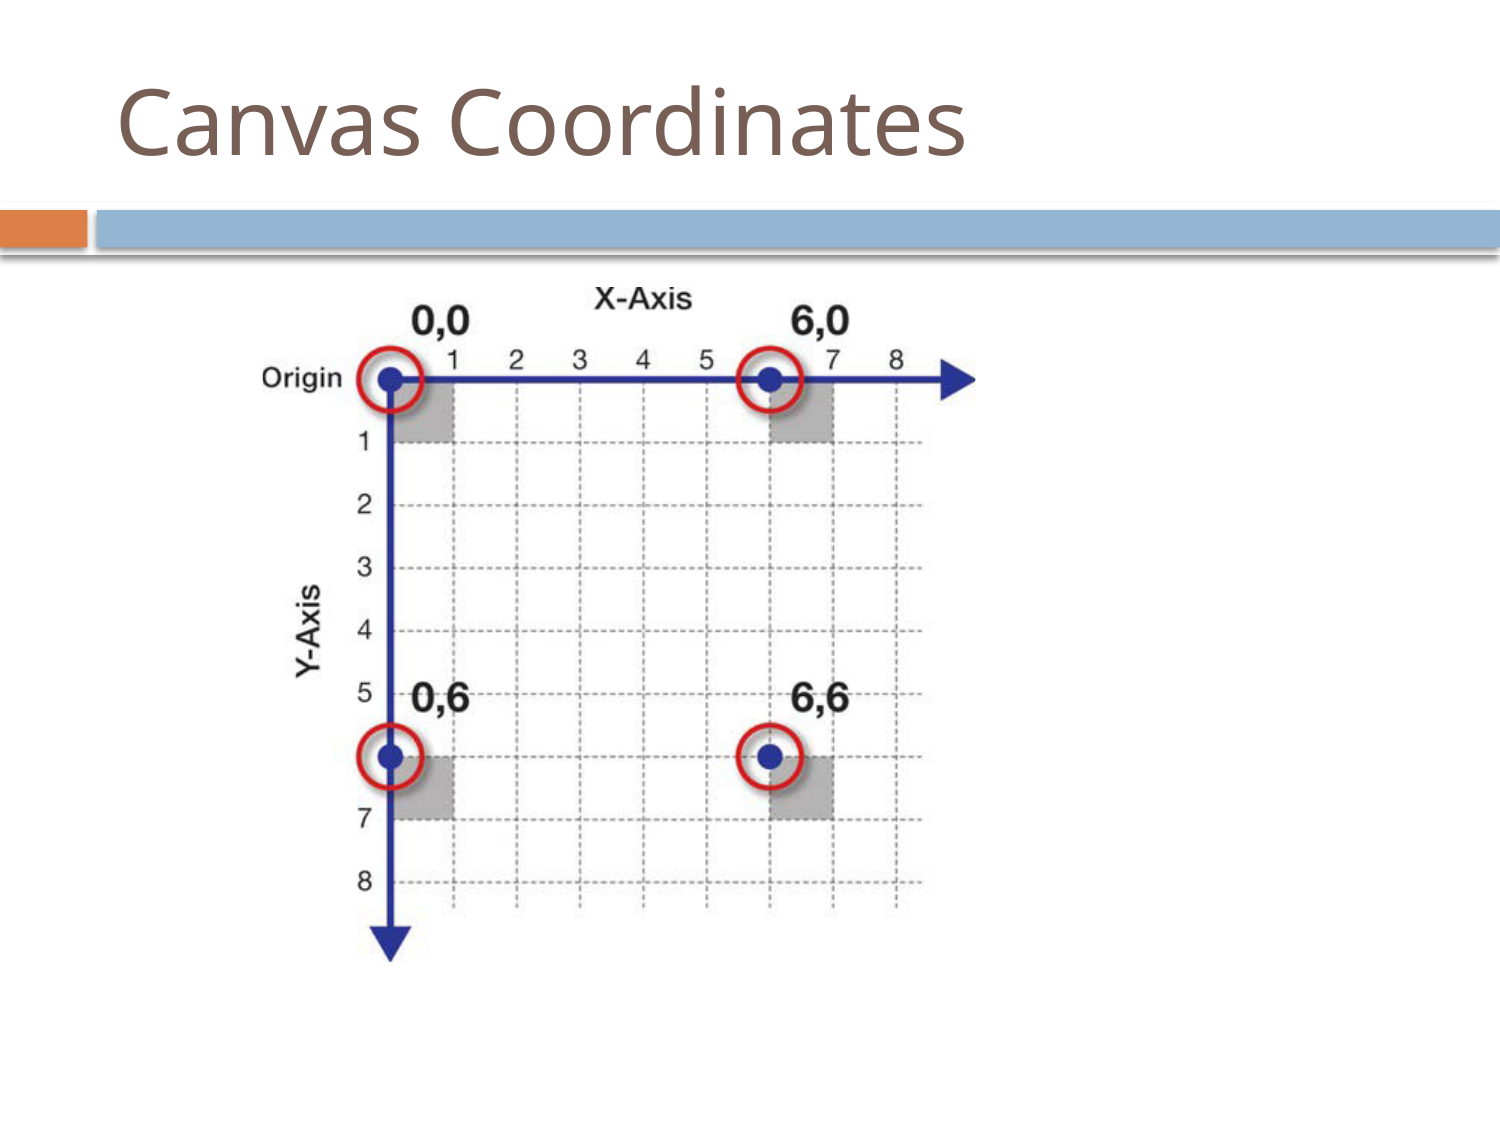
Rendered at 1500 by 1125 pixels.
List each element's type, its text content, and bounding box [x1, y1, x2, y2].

picture [262, 287, 976, 962]
title Canvas Coordinates [100, 37, 1438, 200]
